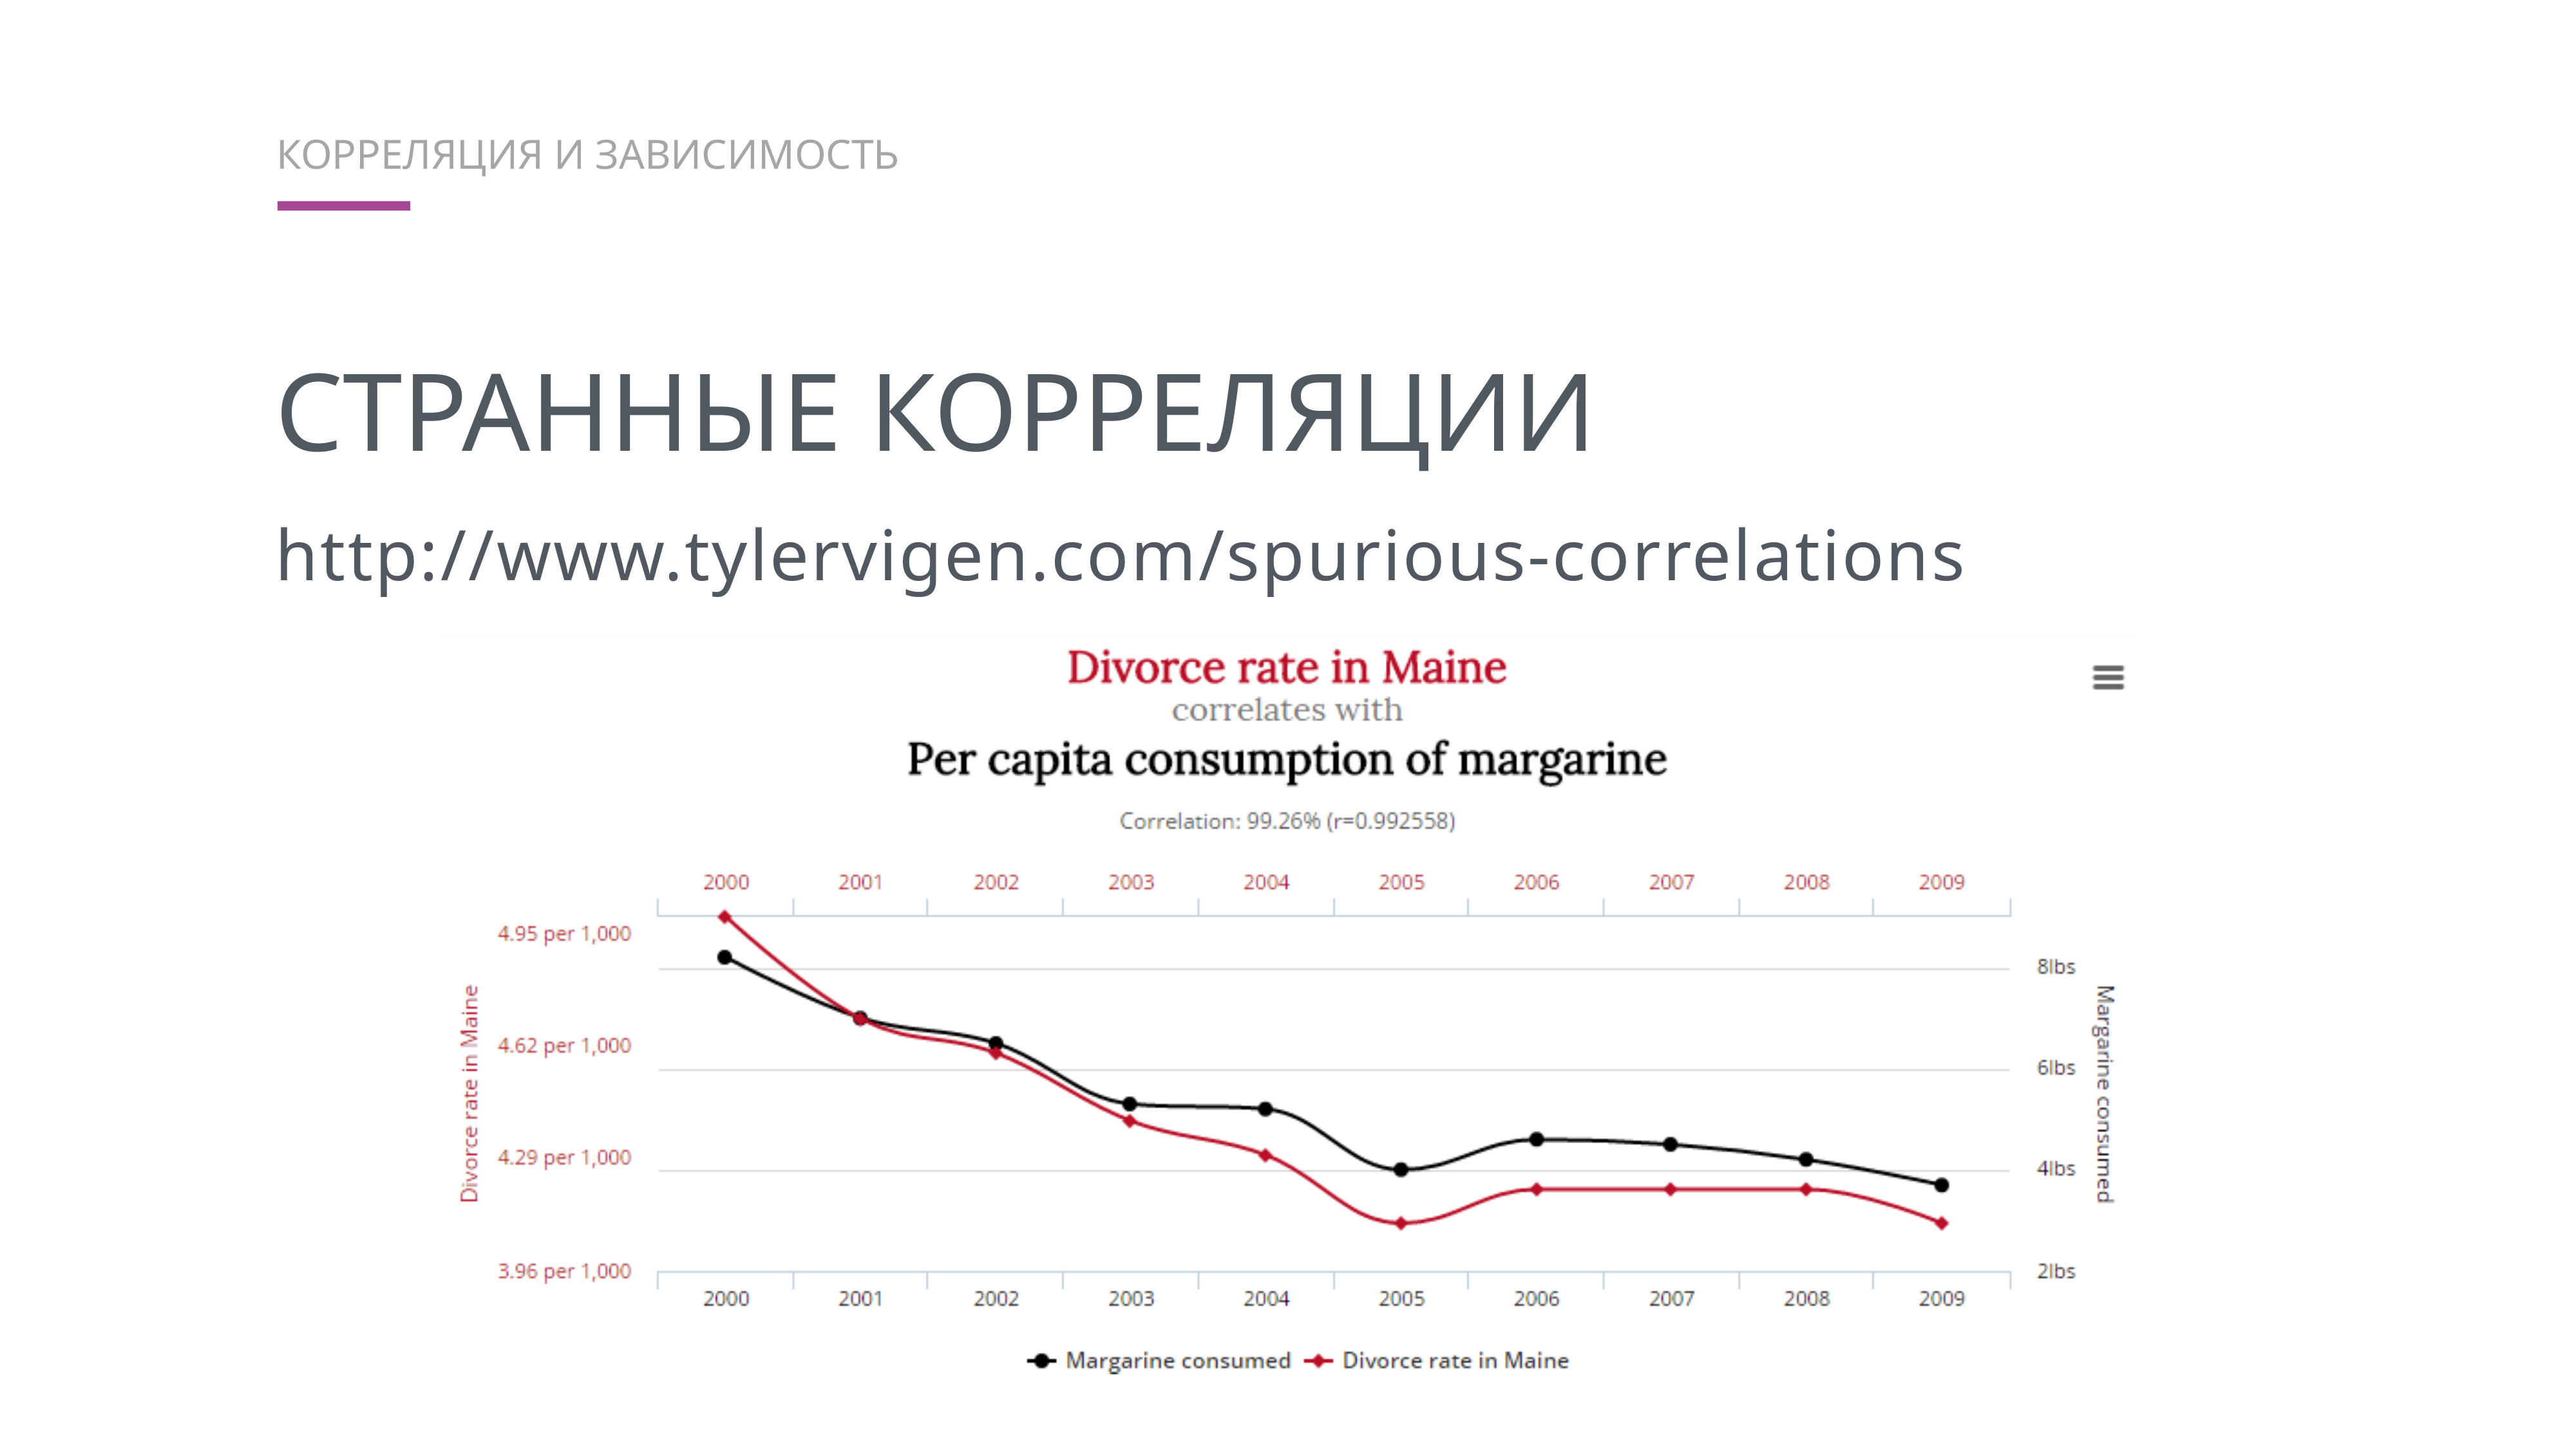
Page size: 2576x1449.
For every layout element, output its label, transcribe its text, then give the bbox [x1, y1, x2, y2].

text_box корреляция и зависимость [271, 108, 2318, 182]
text_box странные корреляции [270, 299, 2316, 478]
text_box http://www.tylervigen.com/spurious-correlations [270, 480, 2222, 600]
picture [441, 635, 2135, 1374]
